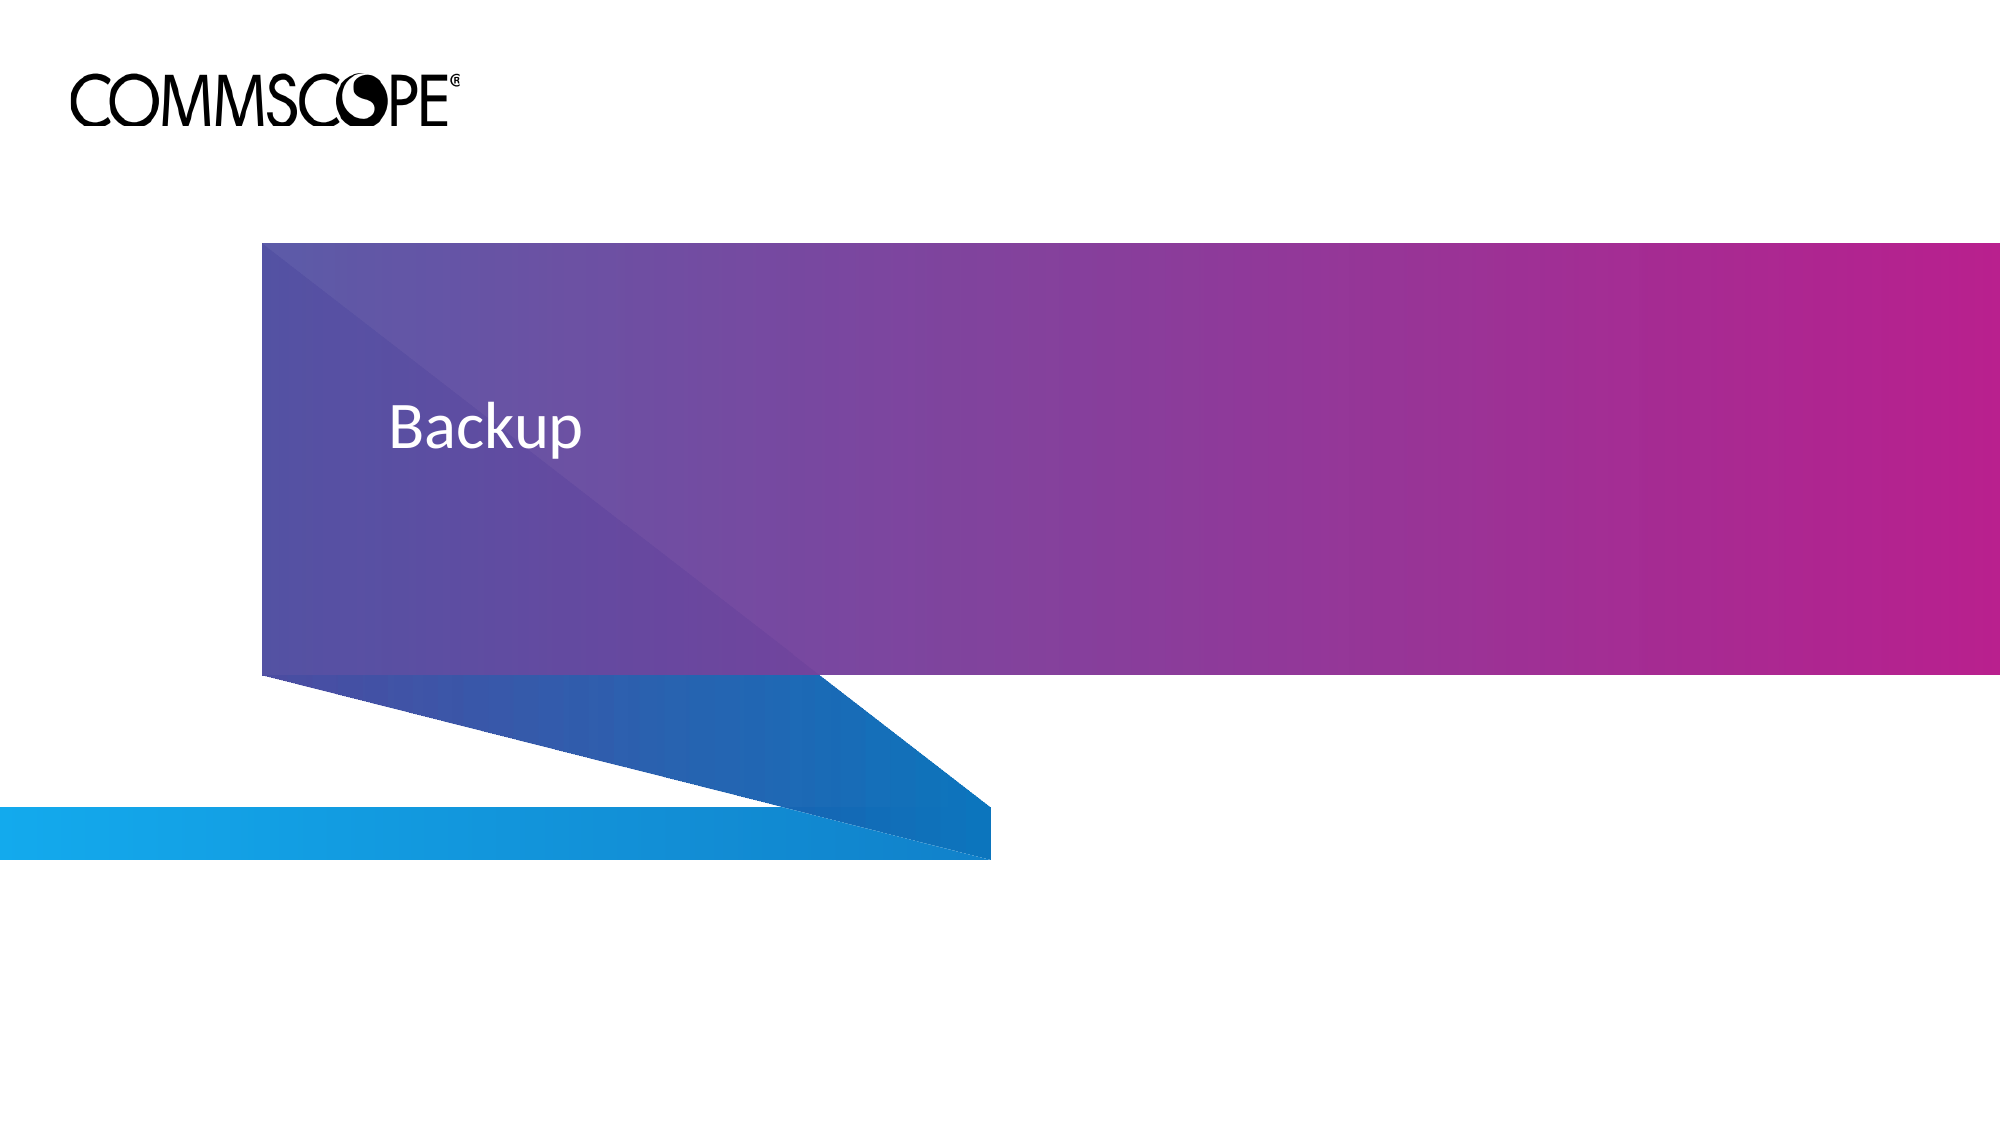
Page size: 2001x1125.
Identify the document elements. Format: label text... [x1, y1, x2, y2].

title Backup [388, 295, 1669, 464]
